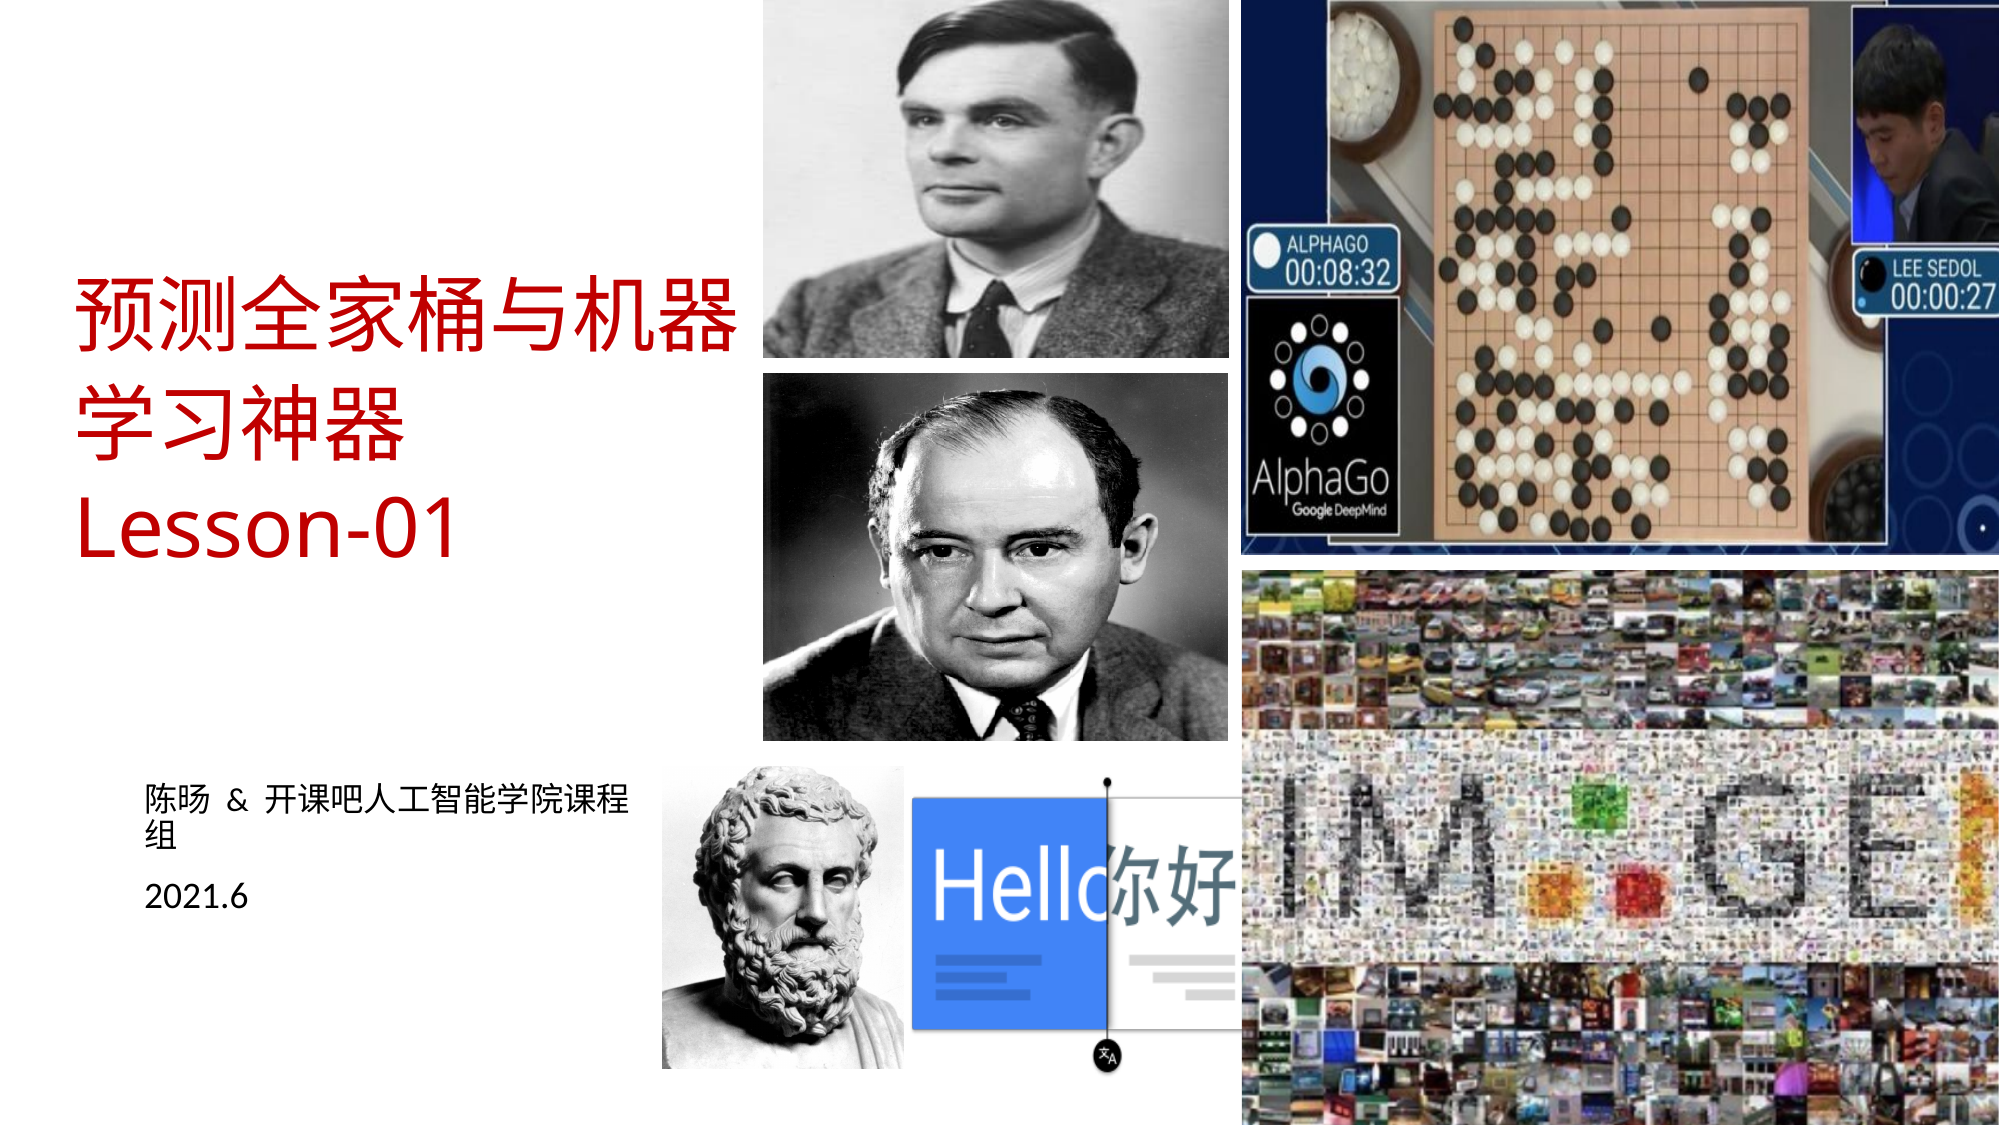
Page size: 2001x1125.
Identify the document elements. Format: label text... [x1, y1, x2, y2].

picture [1241, 0, 1999, 556]
title 预测全家桶与机器学习神器 Lesson-01 [65, 193, 751, 587]
picture [763, 372, 1228, 741]
picture [910, 569, 1999, 1125]
picture [662, 766, 904, 1069]
picture [763, 0, 1229, 359]
subtitle 陈旸 & 开课吧人工智能学院课程组 2021.6 [136, 775, 662, 1048]
